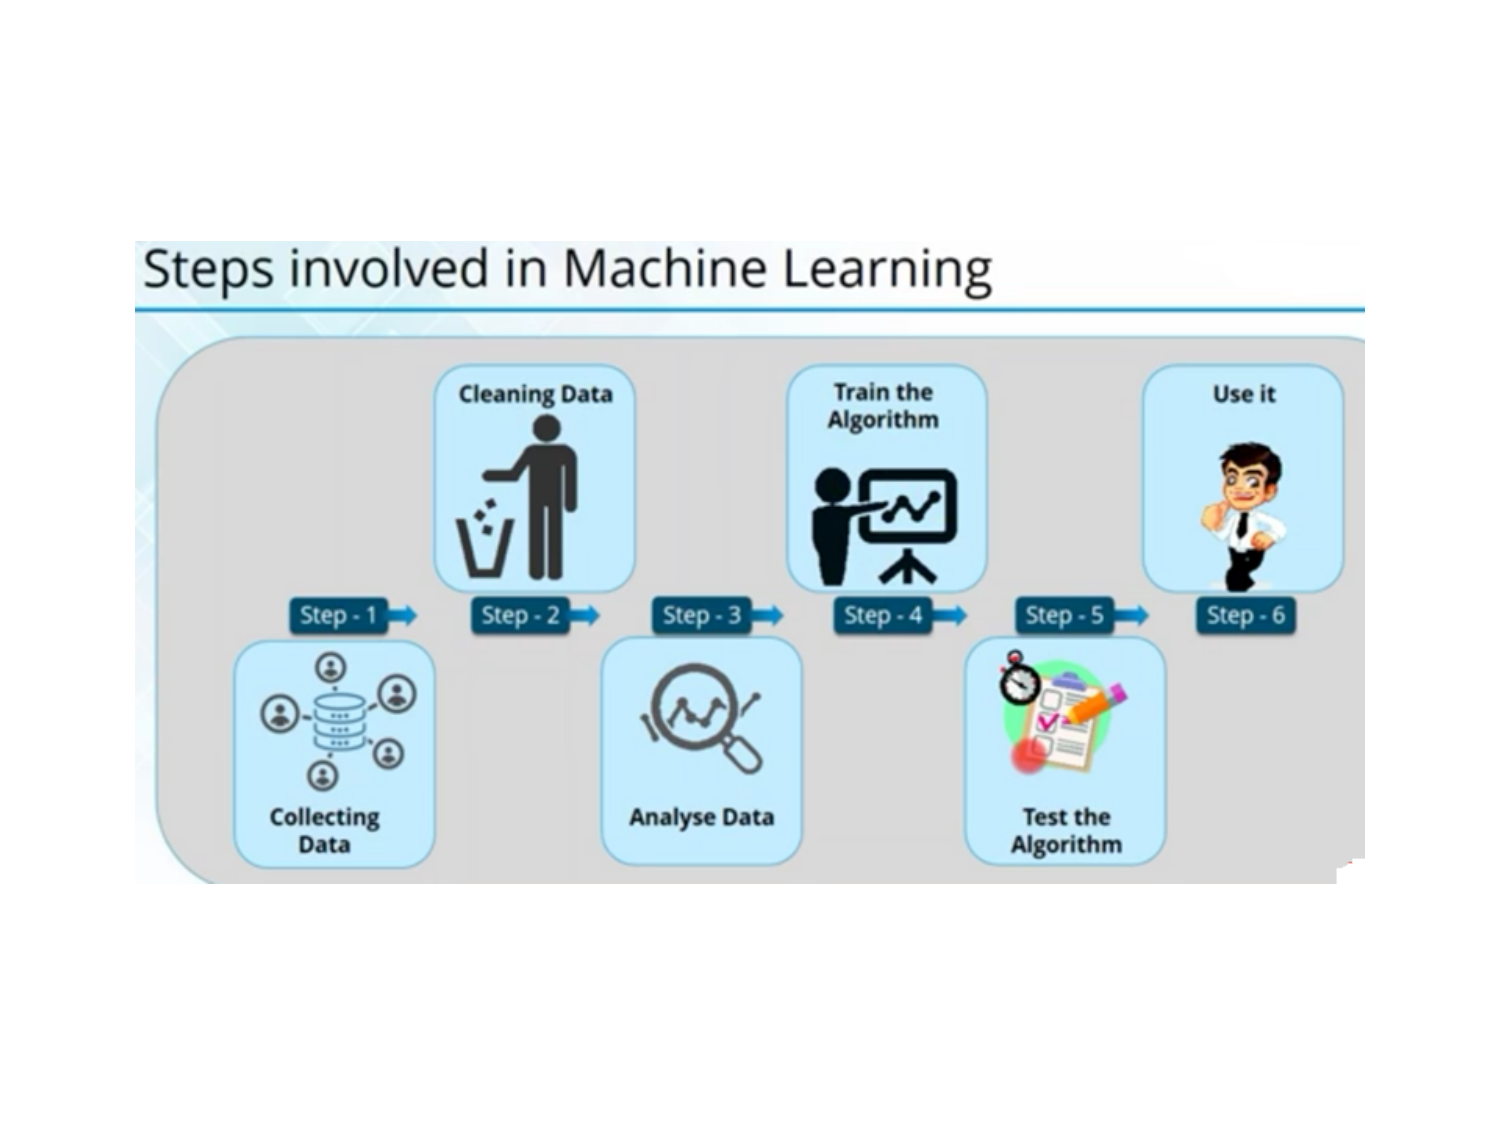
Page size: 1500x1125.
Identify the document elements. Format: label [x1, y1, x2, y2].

picture [134, 241, 1366, 884]
